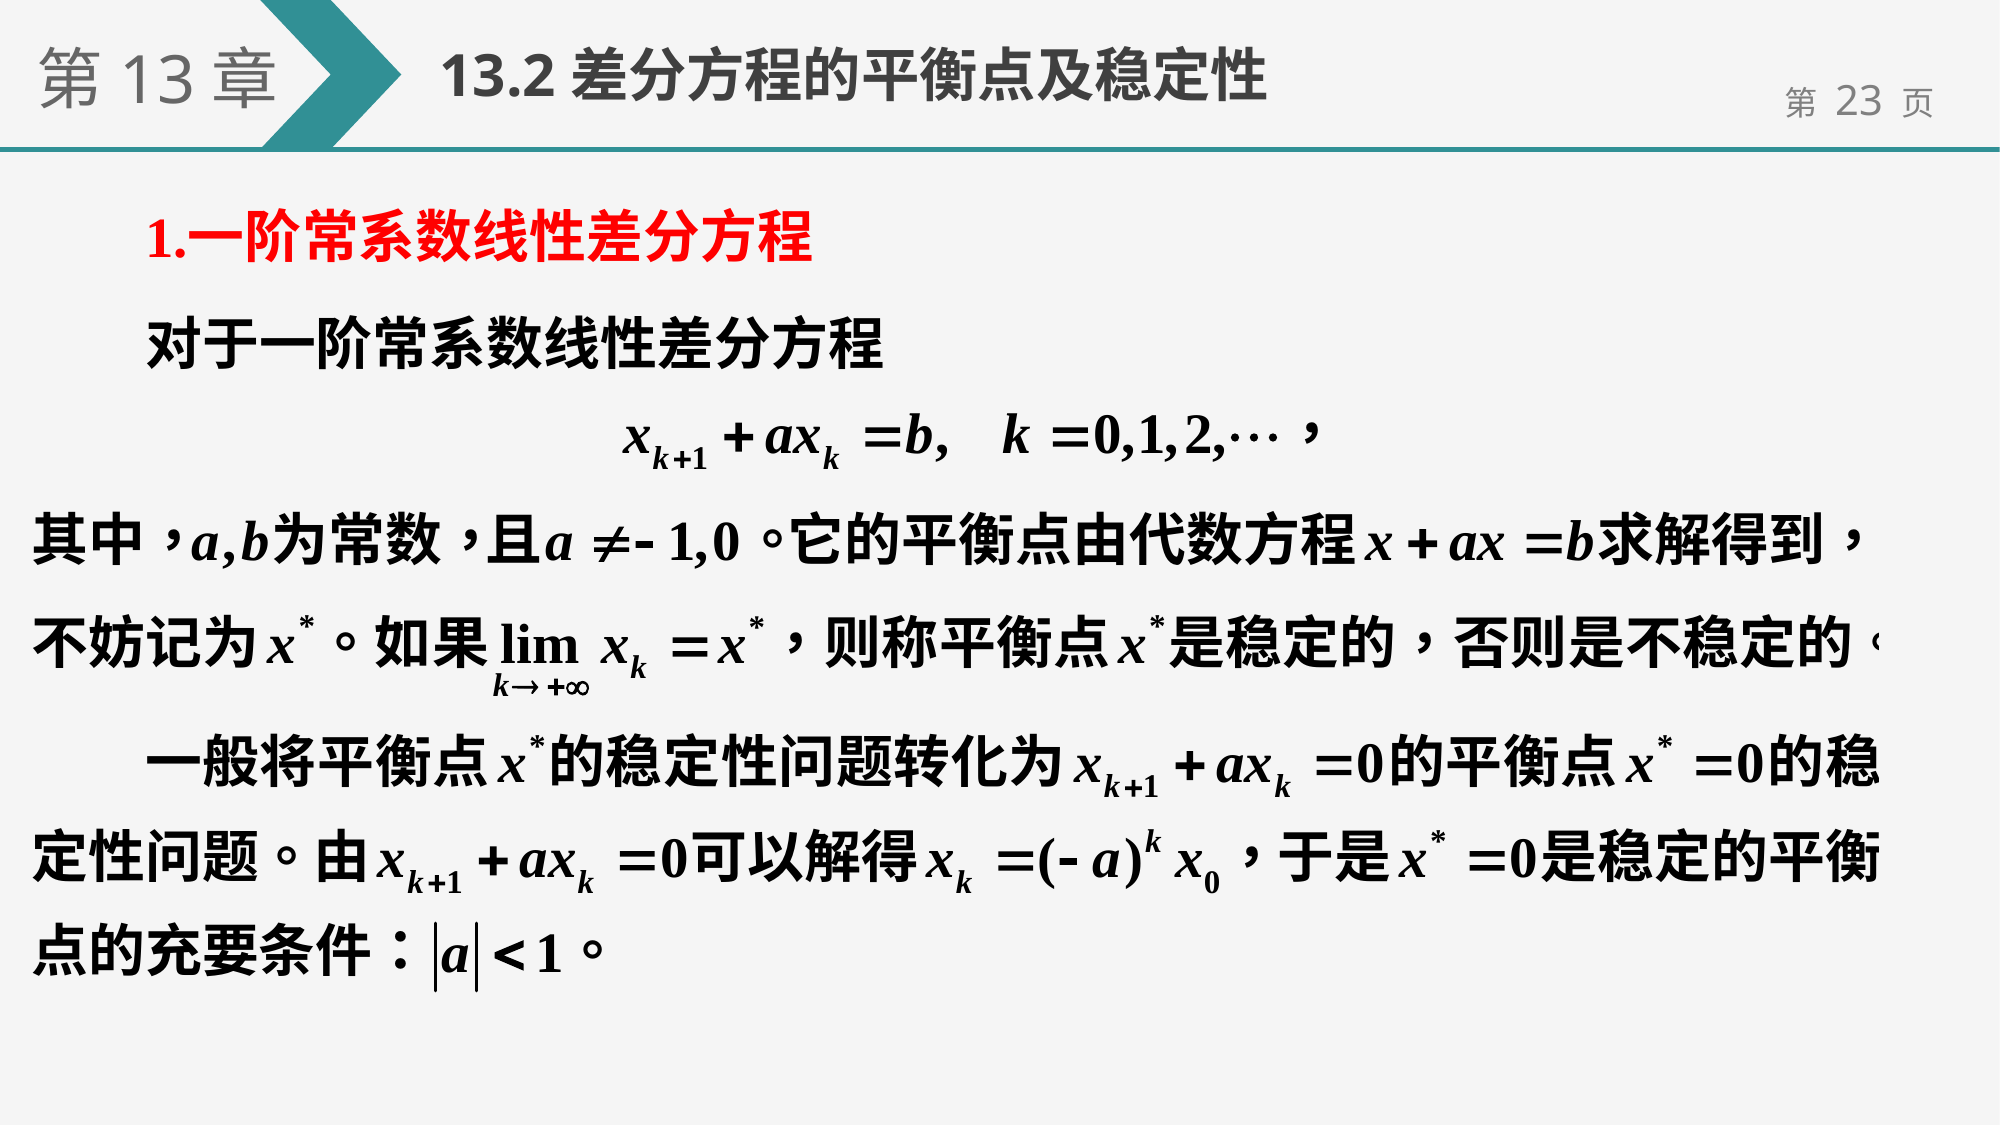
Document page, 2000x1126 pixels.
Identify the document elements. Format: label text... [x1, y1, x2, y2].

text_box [30, 183, 1879, 1000]
text_box 第13章 [21, 29, 294, 125]
text_box [258, 0, 403, 148]
text_box 13.2差分方程的平衡点及稳定性 [424, 31, 1366, 116]
